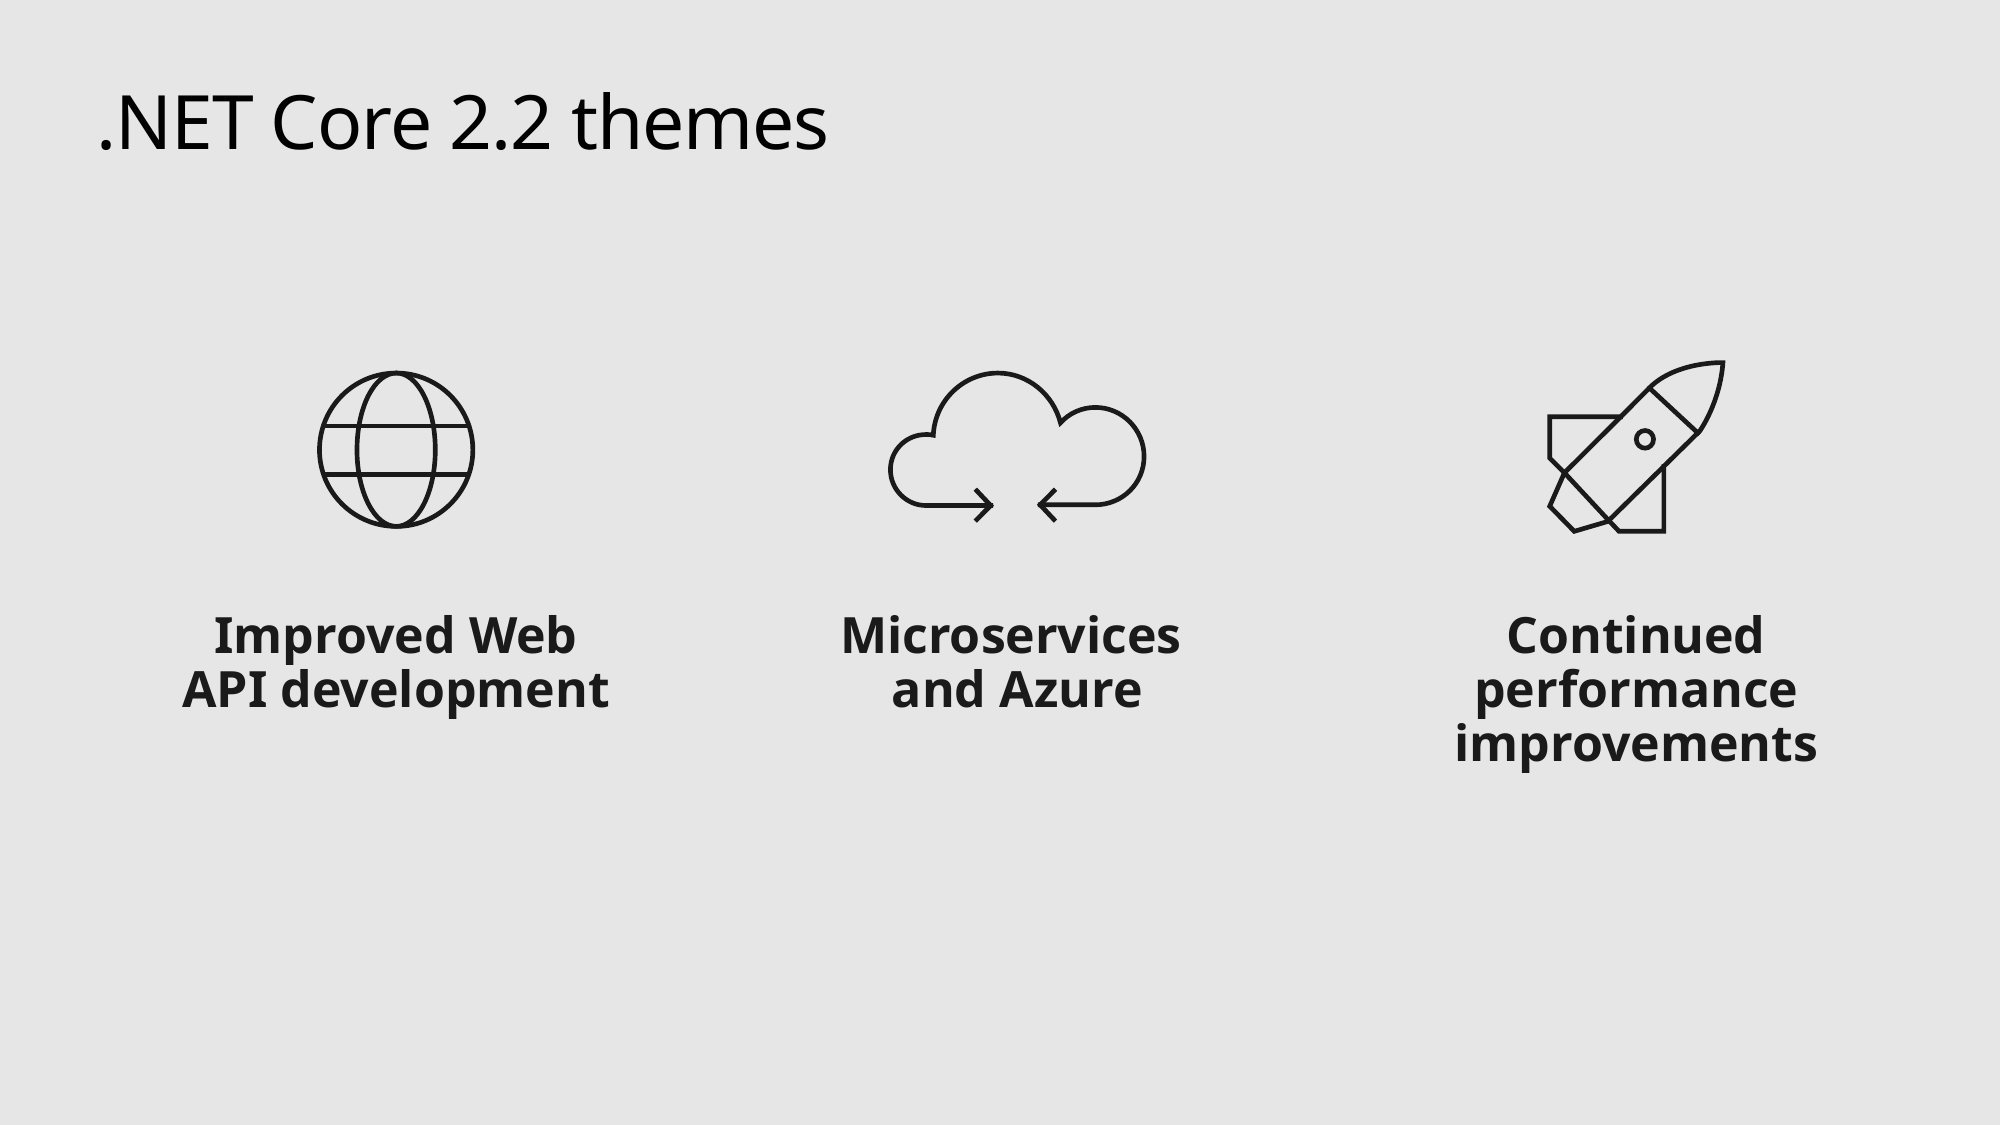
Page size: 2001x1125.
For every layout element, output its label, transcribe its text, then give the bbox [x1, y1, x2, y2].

title .NET Core 2.2 themes [96, 75, 1904, 166]
text_box [890, 373, 1145, 520]
text_box Microservices and Azure [776, 603, 1258, 726]
text_box [1549, 362, 1723, 532]
text_box Continued performance improvements [1396, 603, 1877, 780]
text_box [319, 373, 473, 527]
text_box Improved Web API development [155, 603, 637, 726]
